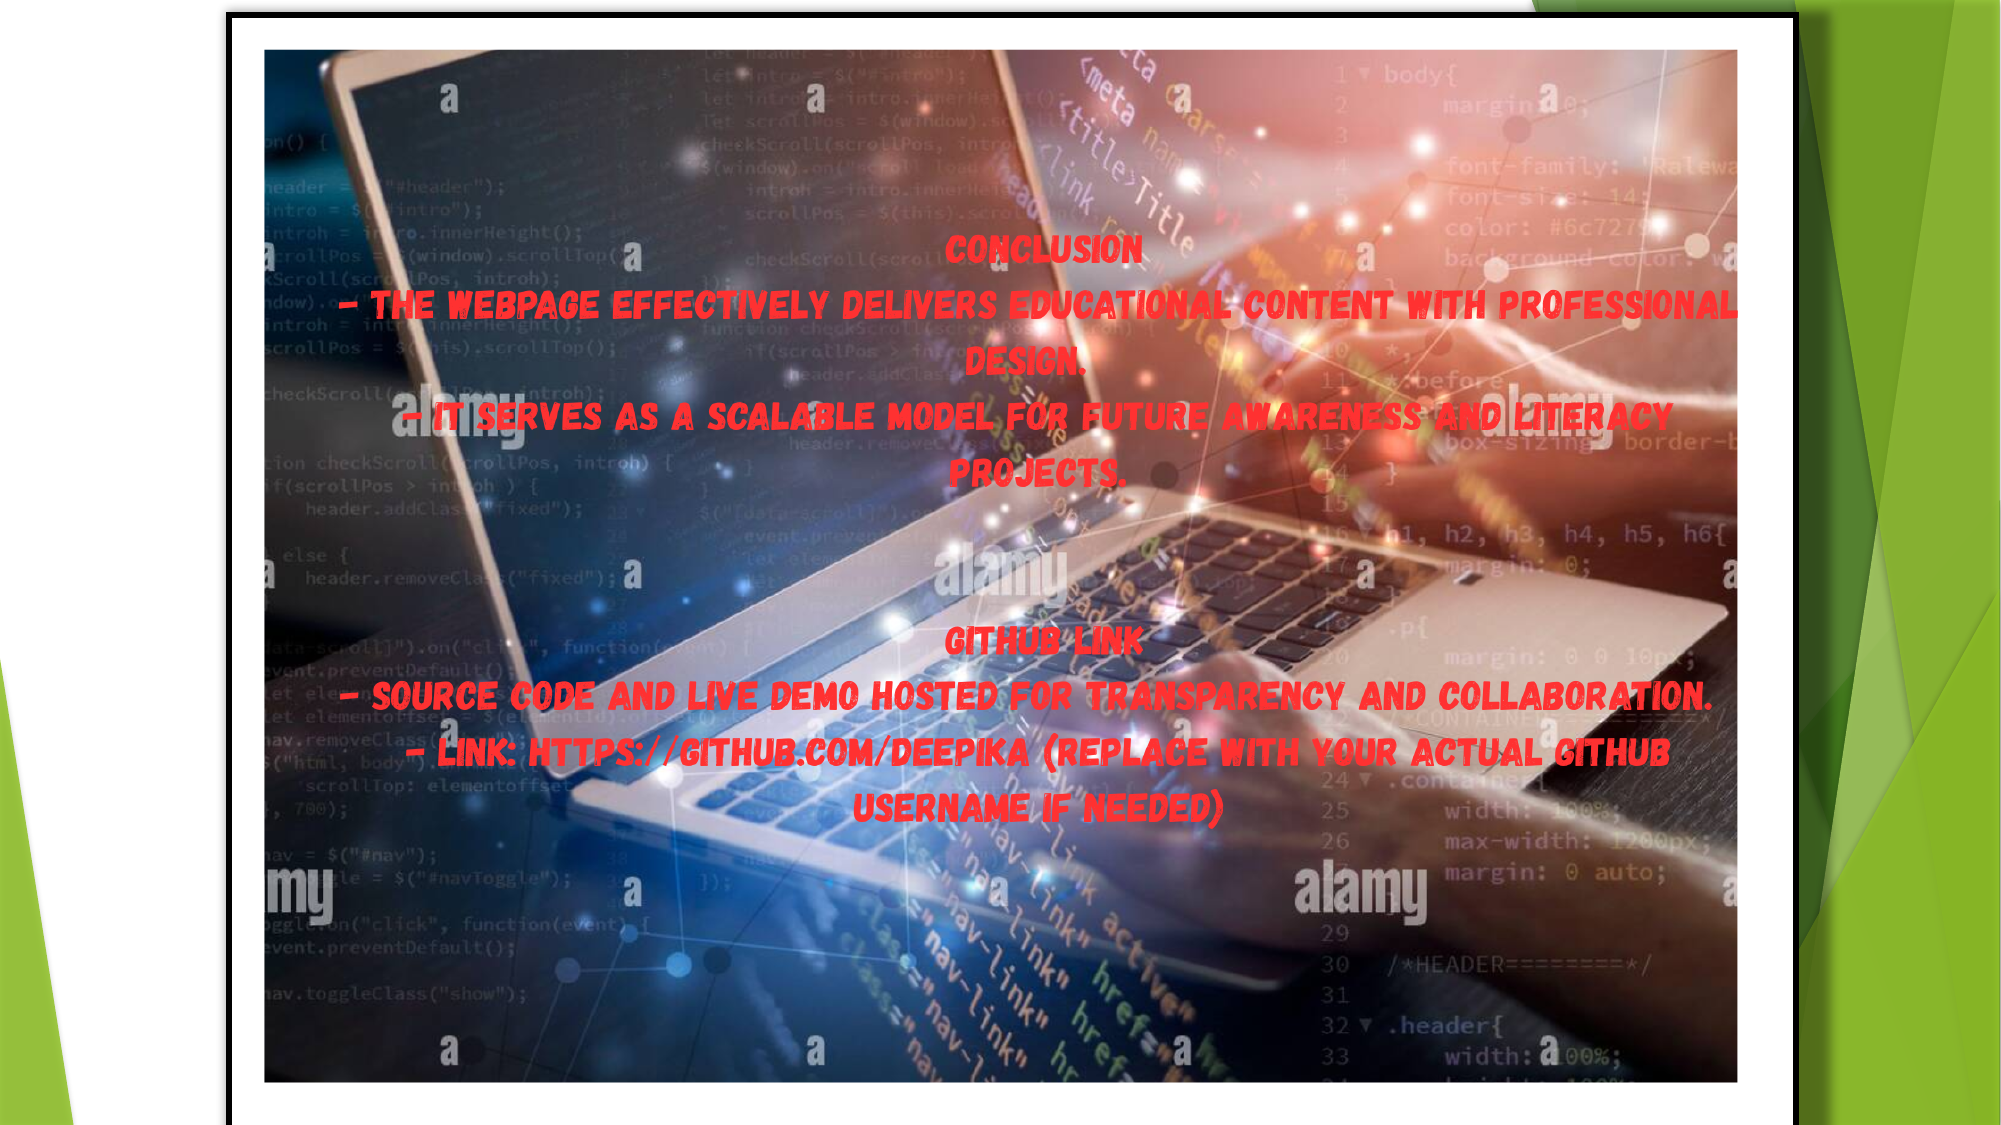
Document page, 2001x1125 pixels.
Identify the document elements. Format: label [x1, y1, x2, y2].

picture [231, 17, 1794, 1125]
